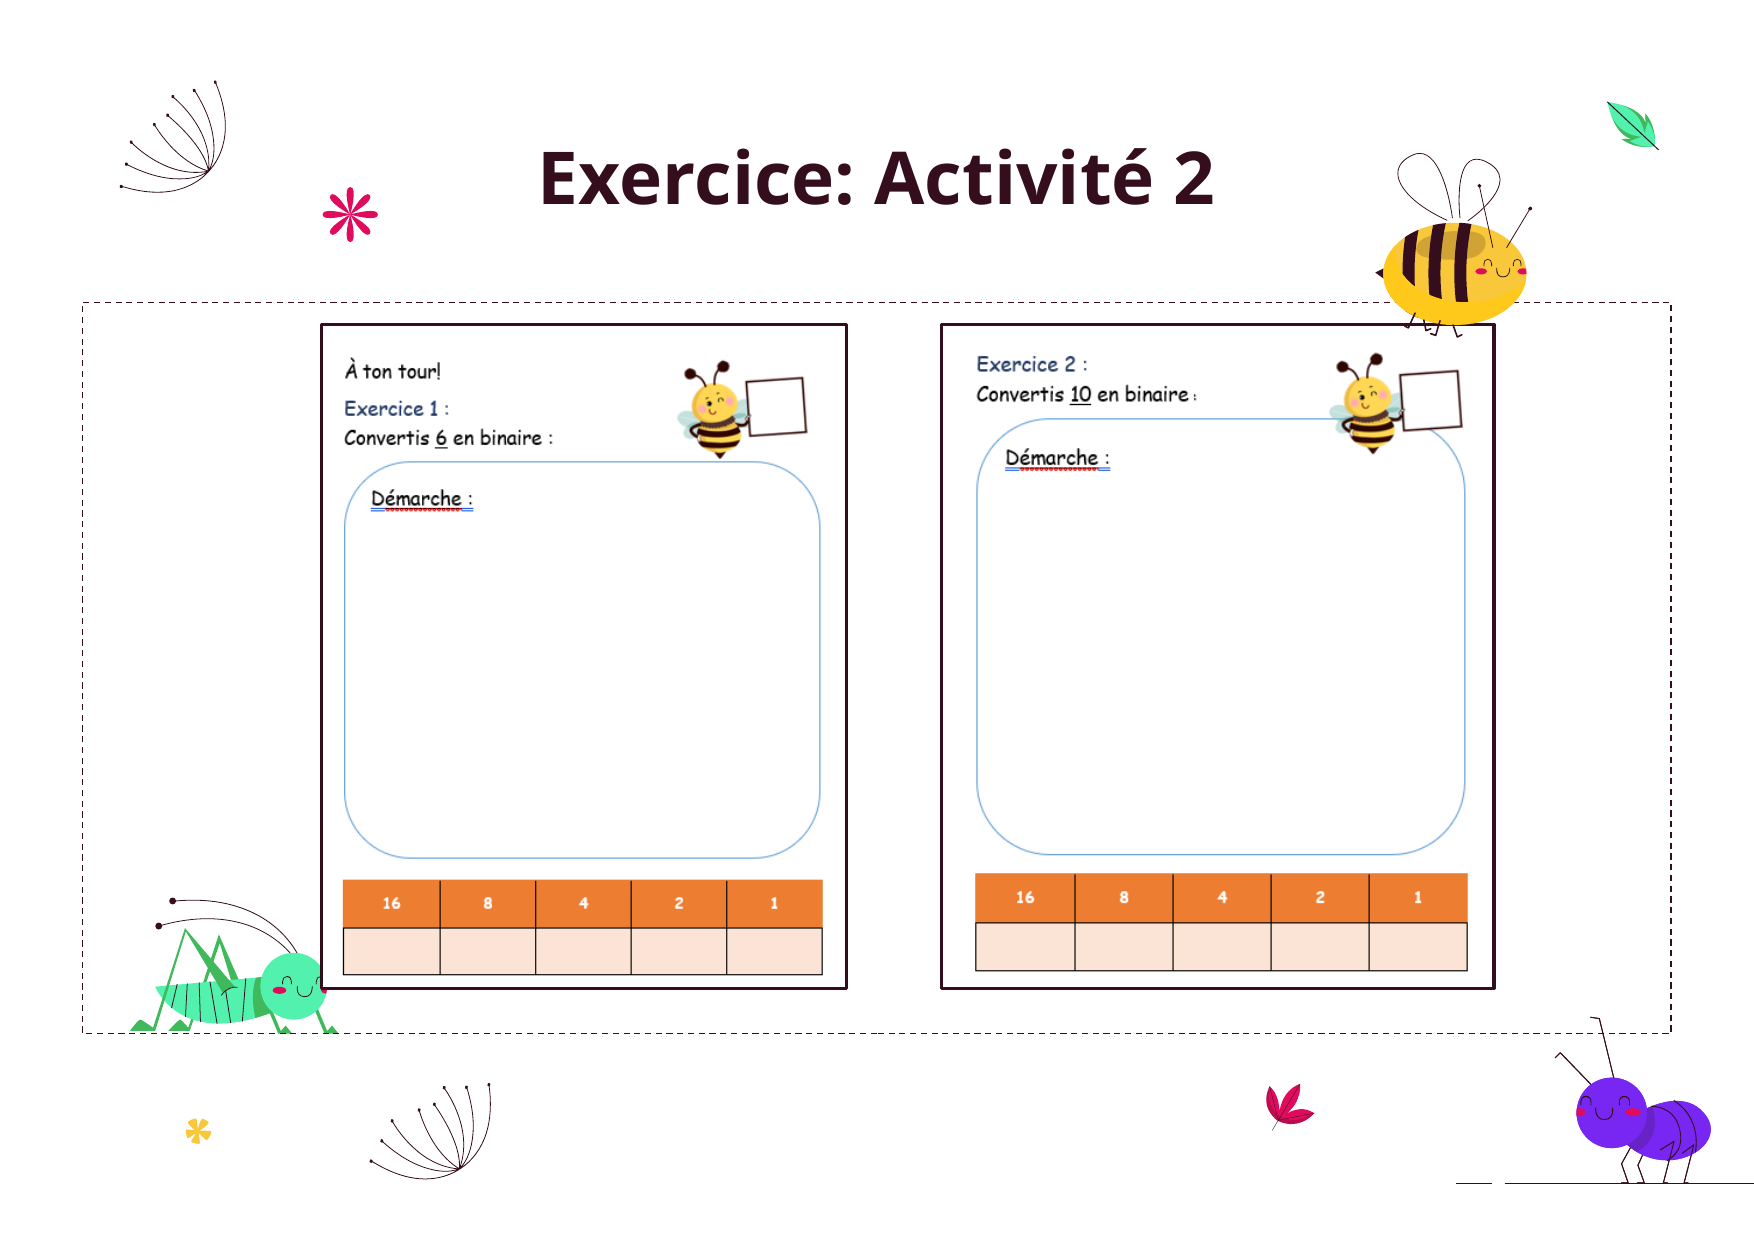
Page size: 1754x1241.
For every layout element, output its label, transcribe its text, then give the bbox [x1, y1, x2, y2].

text_box [369, 1082, 491, 1180]
text_box [119, 80, 226, 193]
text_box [322, 186, 378, 243]
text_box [1258, 1084, 1315, 1130]
title Exercice: Activité 2 [82, 112, 1672, 243]
text_box [185, 1118, 212, 1144]
picture [322, 325, 845, 987]
text_box [82, 302, 1672, 1034]
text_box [129, 897, 339, 1034]
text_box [1375, 152, 1533, 339]
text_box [1608, 99, 1658, 152]
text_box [1554, 1016, 1721, 1184]
picture [942, 325, 1493, 987]
